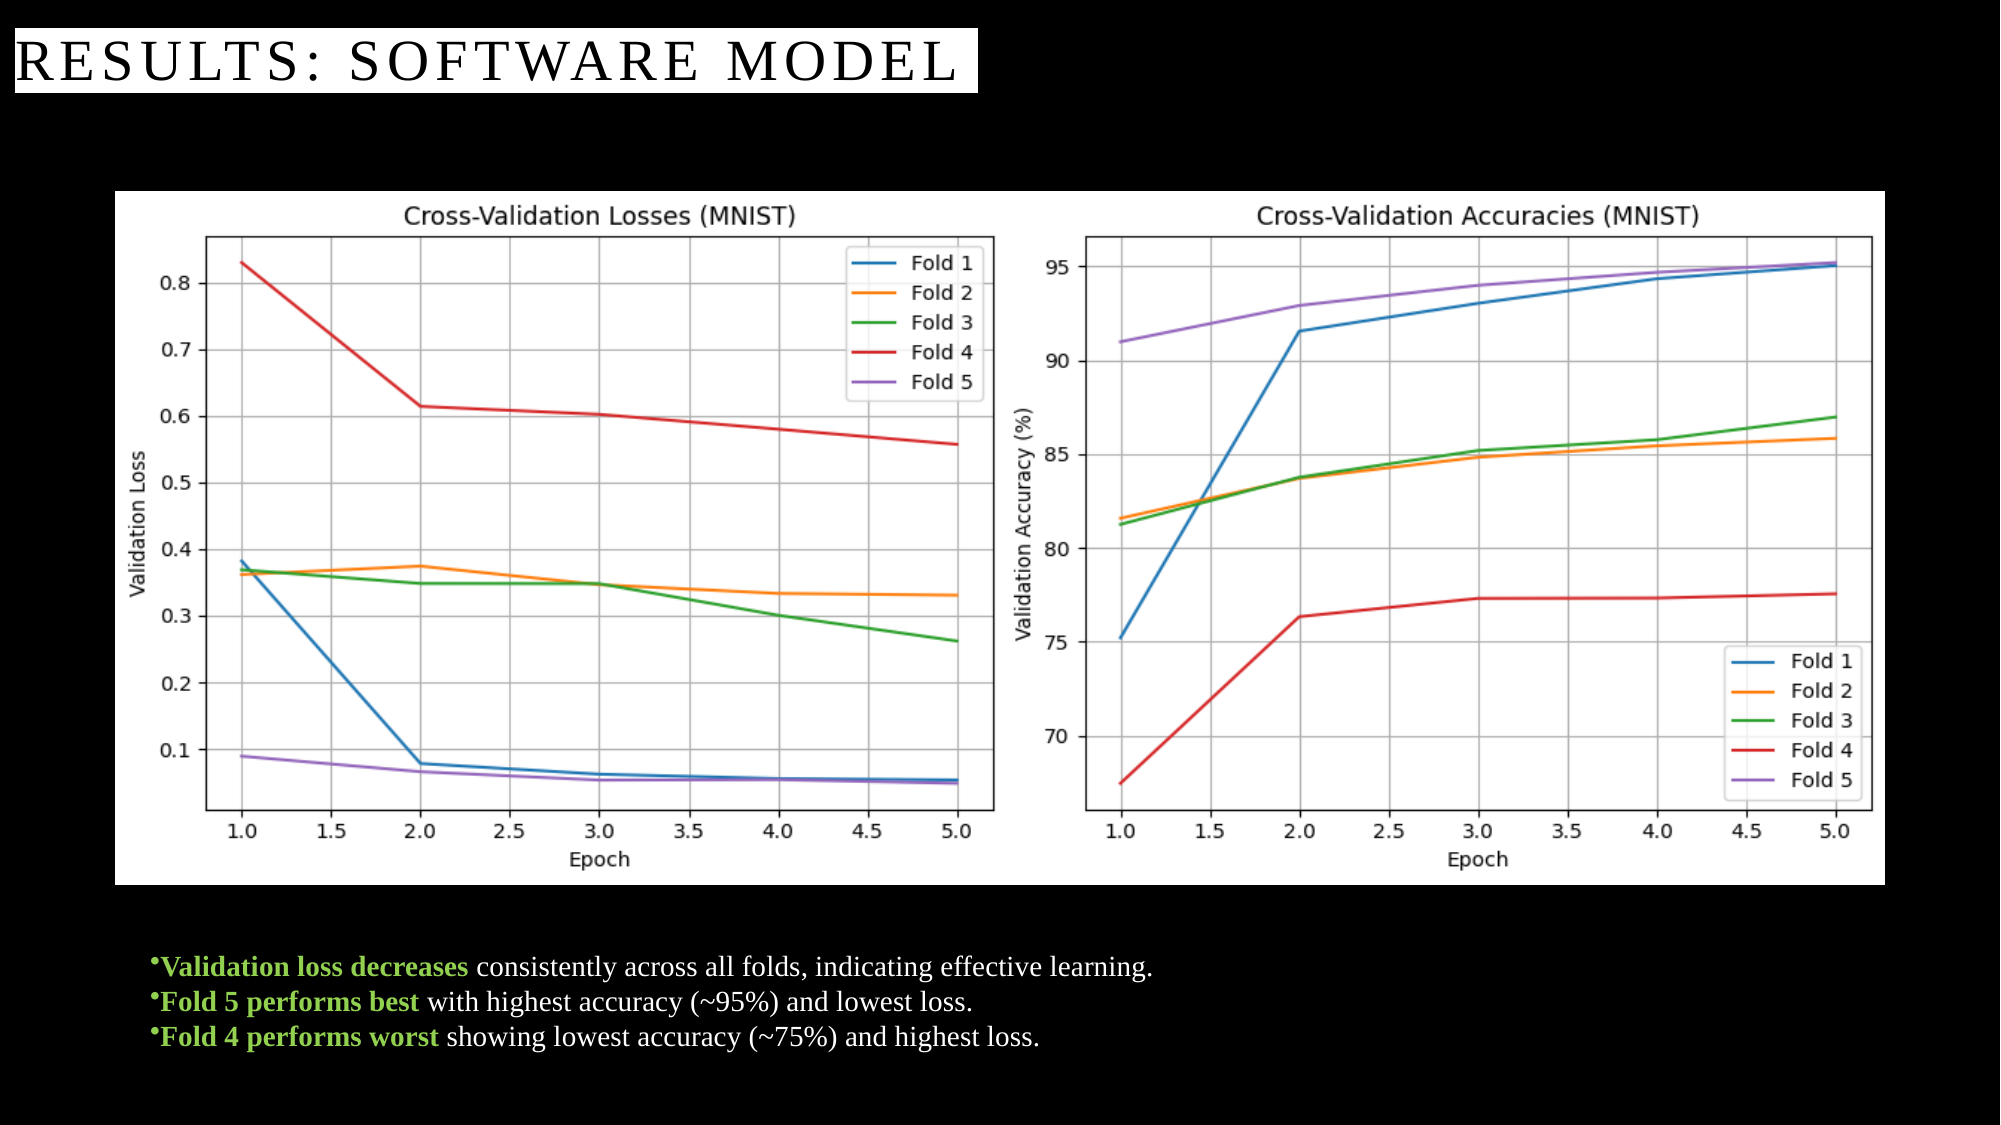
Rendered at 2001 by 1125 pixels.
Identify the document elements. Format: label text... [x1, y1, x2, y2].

text_box Validation loss decreases consistently across all folds, indicating effective learning. Fold 5 performs best with highest accuracy (~95%) and lowest loss. Fold 4 performs worst showing lowest accuracy (~75%) and highest loss. [134, 939, 1646, 1060]
picture [115, 191, 1885, 885]
title Results: software model [0, 0, 1412, 100]
